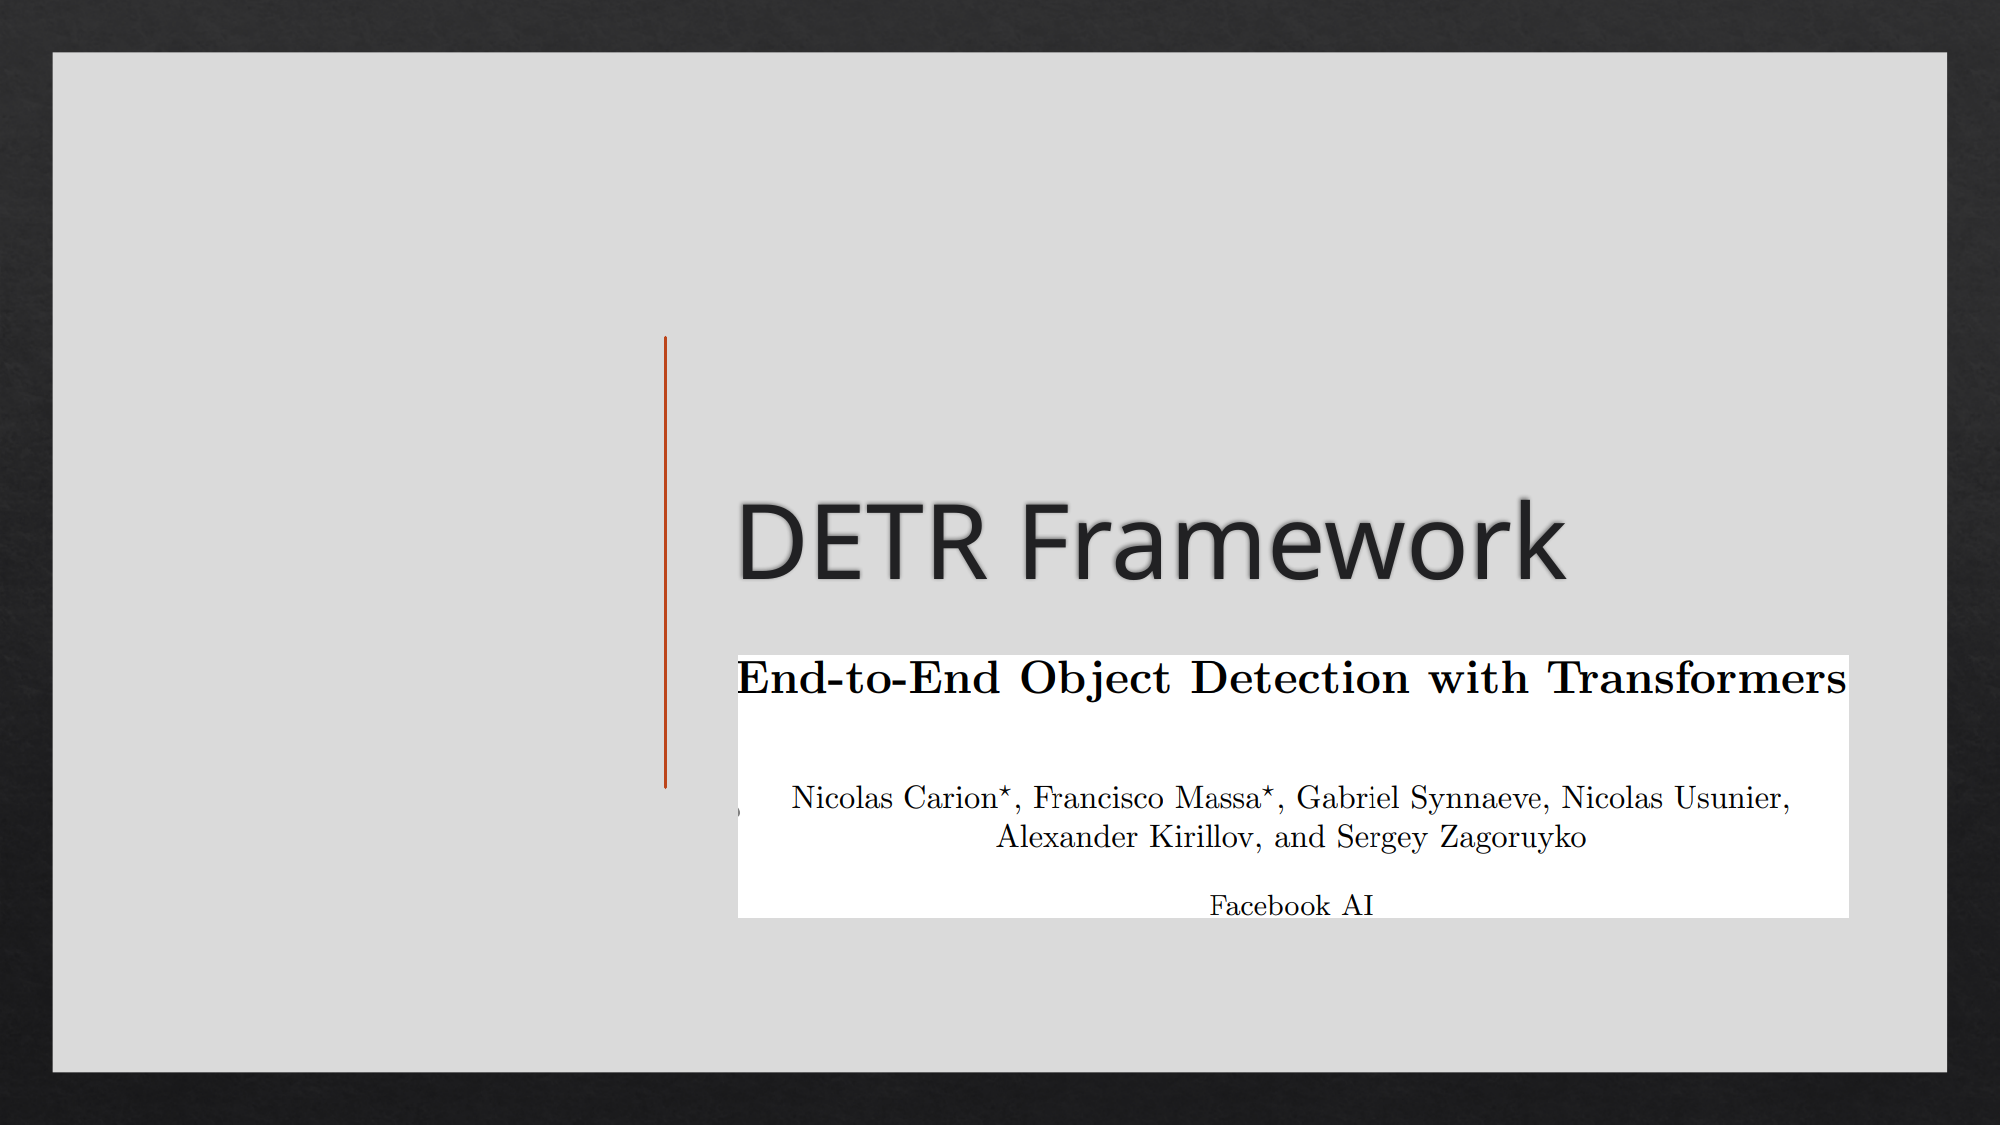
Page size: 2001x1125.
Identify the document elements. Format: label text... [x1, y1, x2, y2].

text_box [0, 0, 2000, 1125]
picture [738, 655, 1849, 918]
text_box [51, 51, 1948, 1074]
title DETR Framework [718, 158, 1849, 918]
